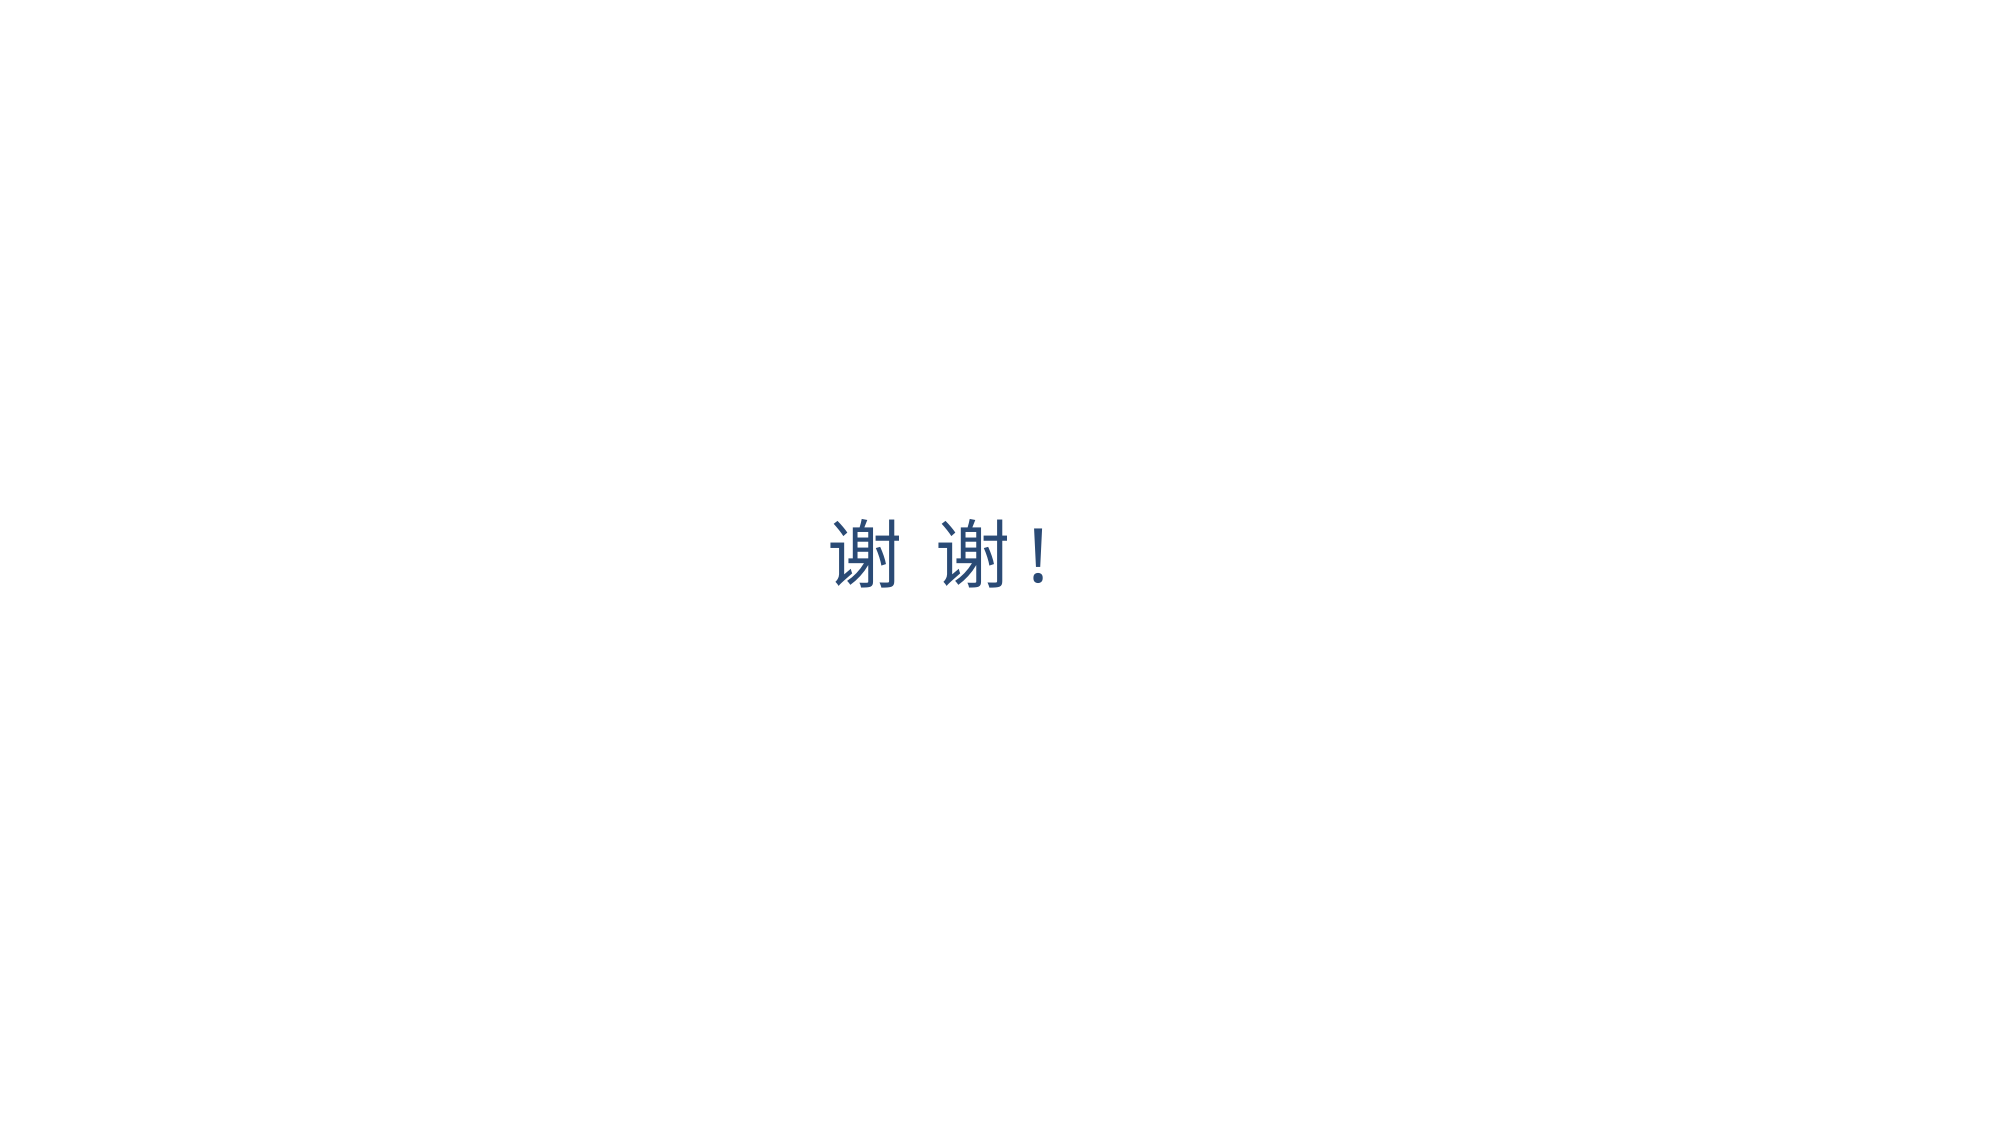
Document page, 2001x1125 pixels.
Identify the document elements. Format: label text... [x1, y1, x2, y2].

text_box 谢 谢! [812, 499, 1200, 605]
